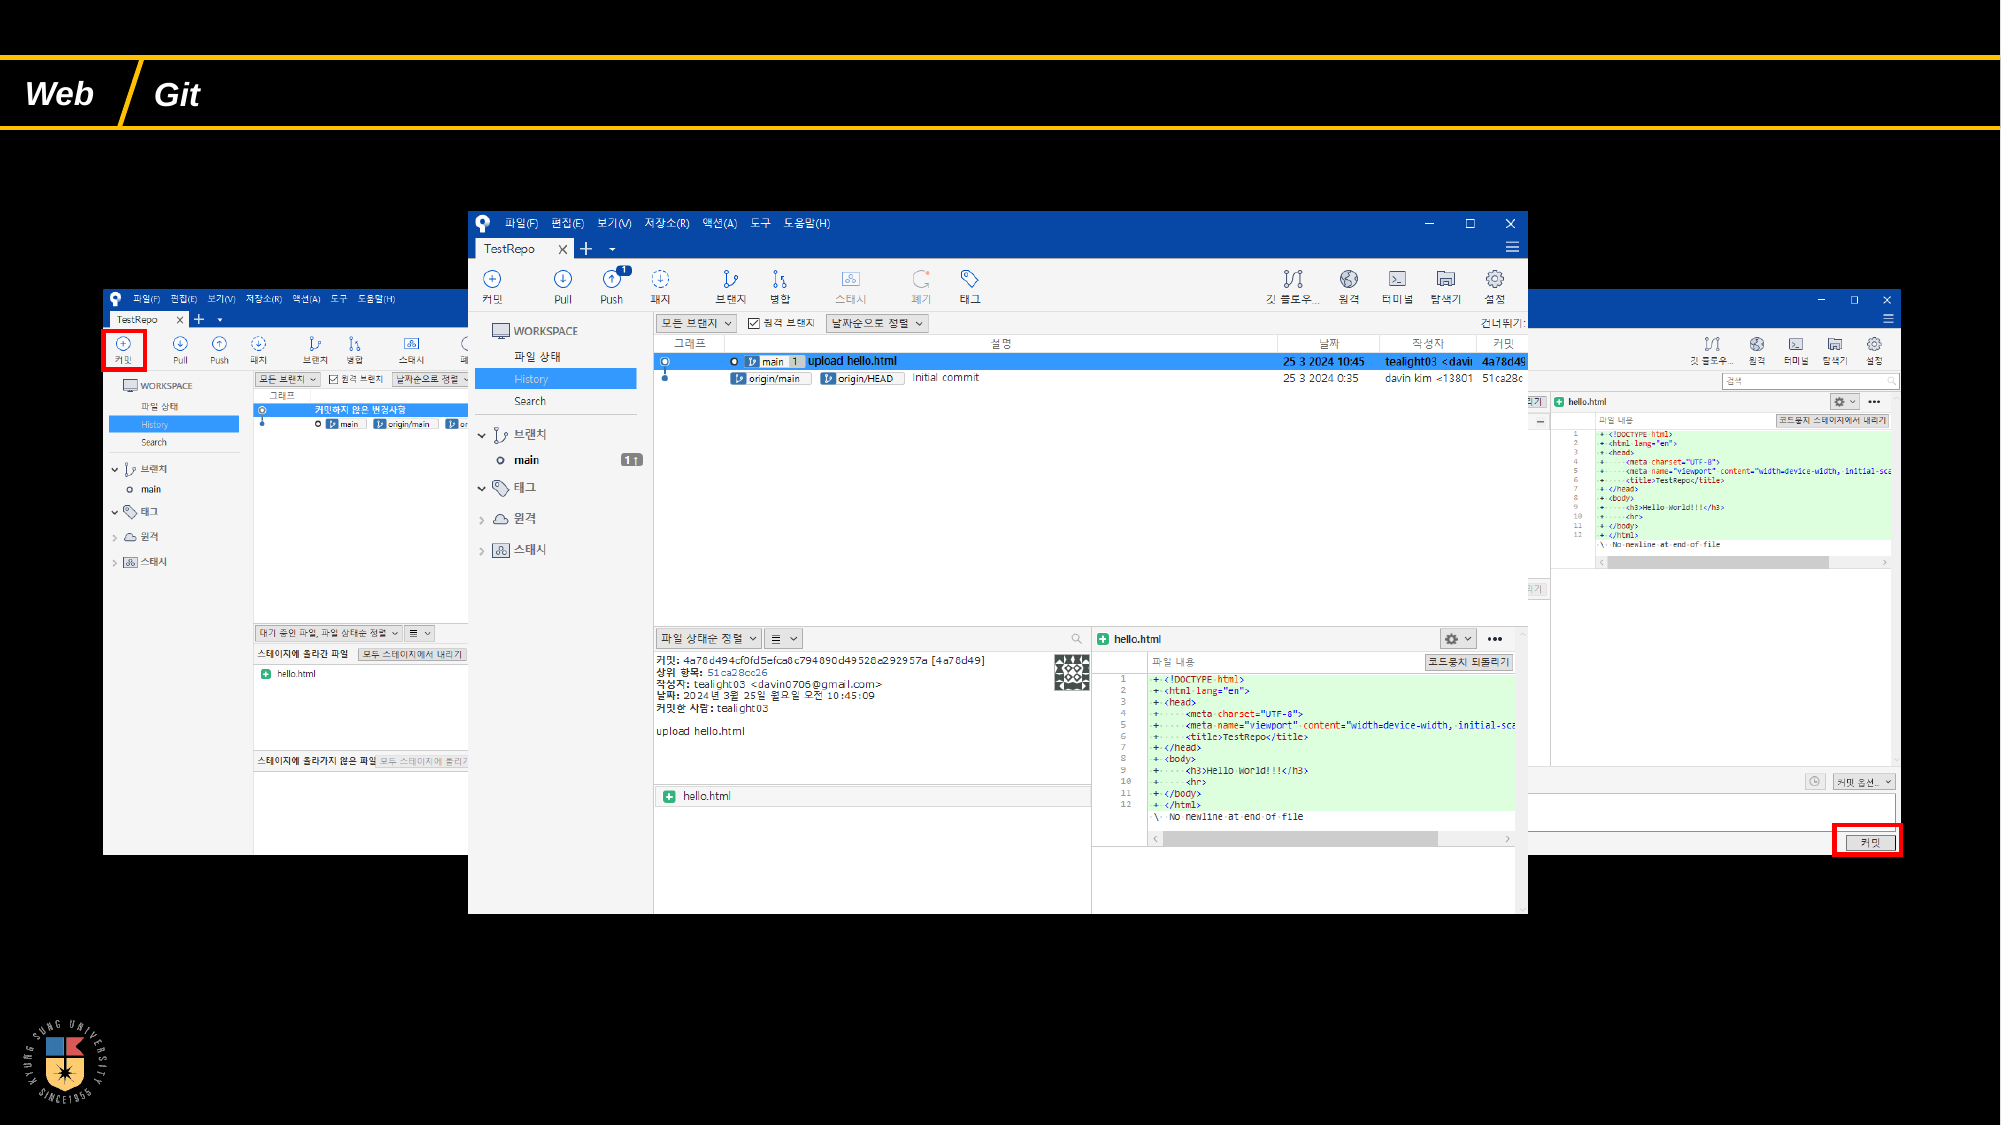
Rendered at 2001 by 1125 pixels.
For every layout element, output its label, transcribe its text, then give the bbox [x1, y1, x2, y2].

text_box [103, 289, 468, 855]
text_box Git [139, 65, 215, 121]
picture [468, 211, 1528, 914]
picture [22, 1018, 108, 1105]
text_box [1528, 289, 1901, 855]
